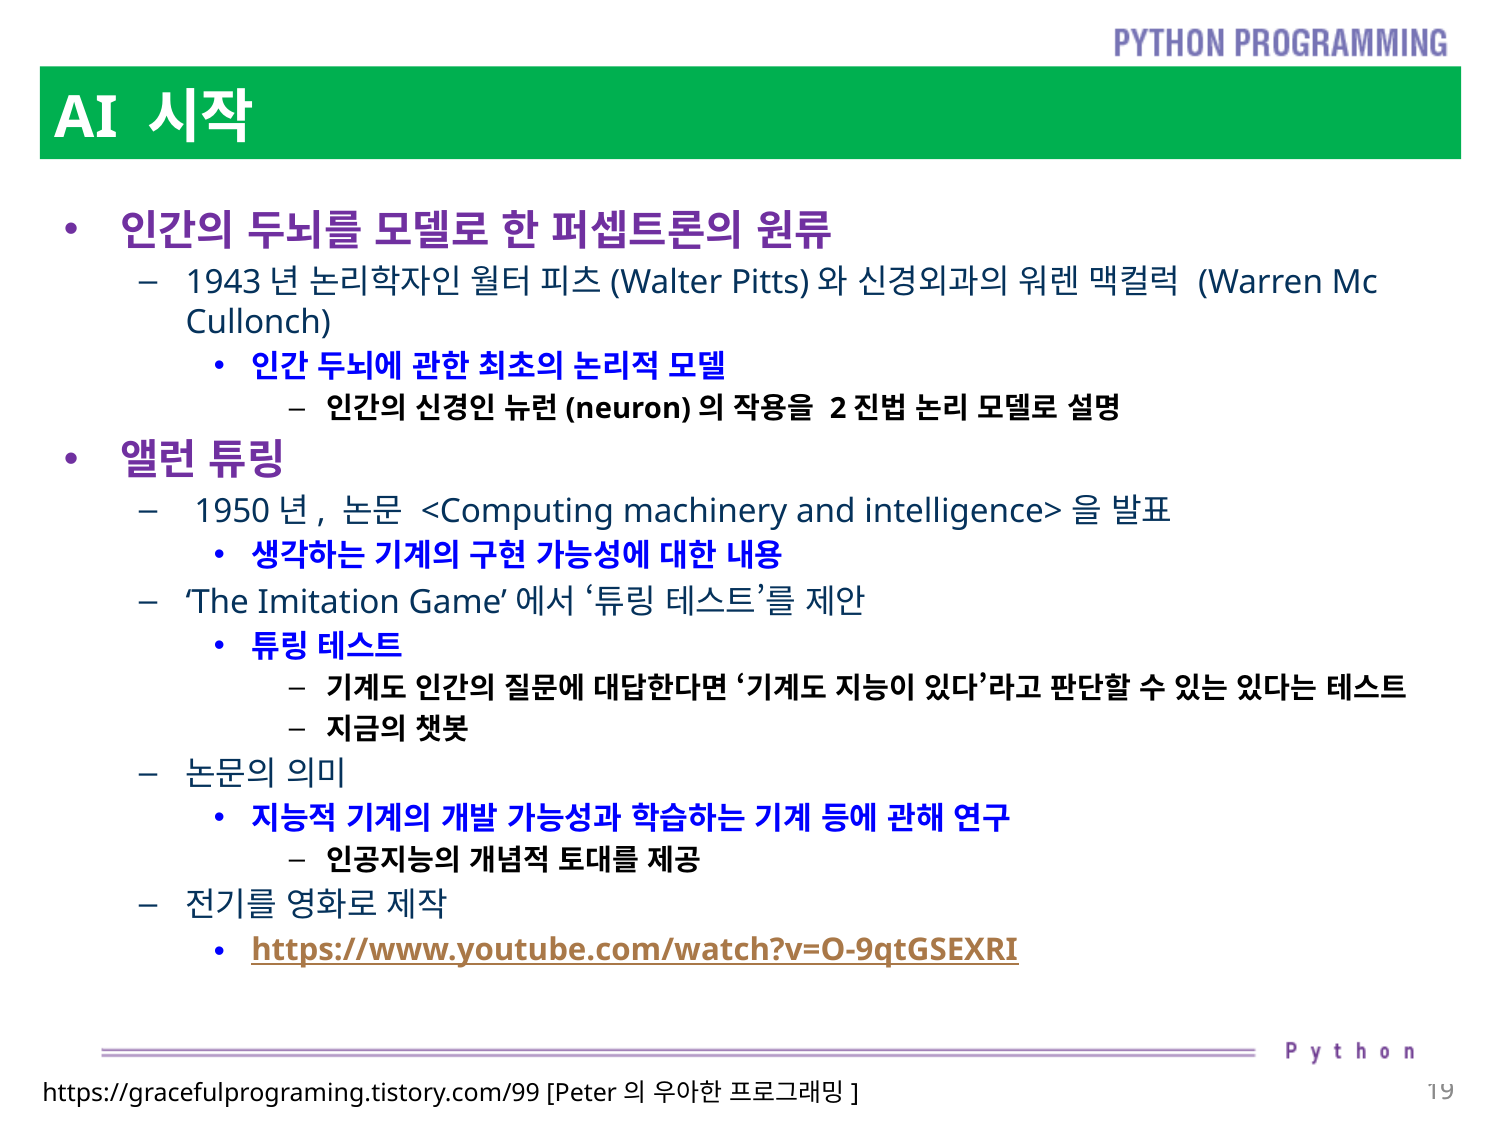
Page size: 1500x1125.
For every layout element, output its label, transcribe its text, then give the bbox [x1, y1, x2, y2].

picture [1106, 13, 1462, 66]
list 인간의 두뇌를 모델로 한 퍼셉트론의 원류 1943년 논리학자인 월터 피츠(Walter Pitts)와 신경외과의 워렌 맥컬럭 (Warren Mc Cullonch) 인간 두뇌에 관한 최초의 논리적 모델 인간의 신경인 뉴런(neuron)의 작용을 2진법 논리 모델로 설명 앨런 튜링 1950년, 논문 <Computing machinery and intelligence>을 발표 생각하는 기계의 구현 가능성에 대한 내용 ‘The Imitation Game’에서 ‘튜링 테스트’를 제안 튜링 테스트 기계도 인간의 질문에 대답한다면 ‘기계도 지능이 있다’라고 판단할 수 있는 있다는 테스트 지금의 챗봇 논문의 의미 지능적 기계의 개발 가능성과 학습하는 기계 등에 관해 연구 인공지능의 개념적 토대를 제공 전기를 영화로 제작 https://www.youtube.com/watch?v=O-9qtGSEXRI [48, 195, 1461, 1041]
title AI 시작 [39, 76, 1444, 152]
slide_number 19 [1180, 1071, 1470, 1112]
picture [18, 1020, 1483, 1084]
text_box https://gracefulprograming.tistory.com/99 [Peter의 우아한 프로그래밍] [27, 1068, 1180, 1114]
